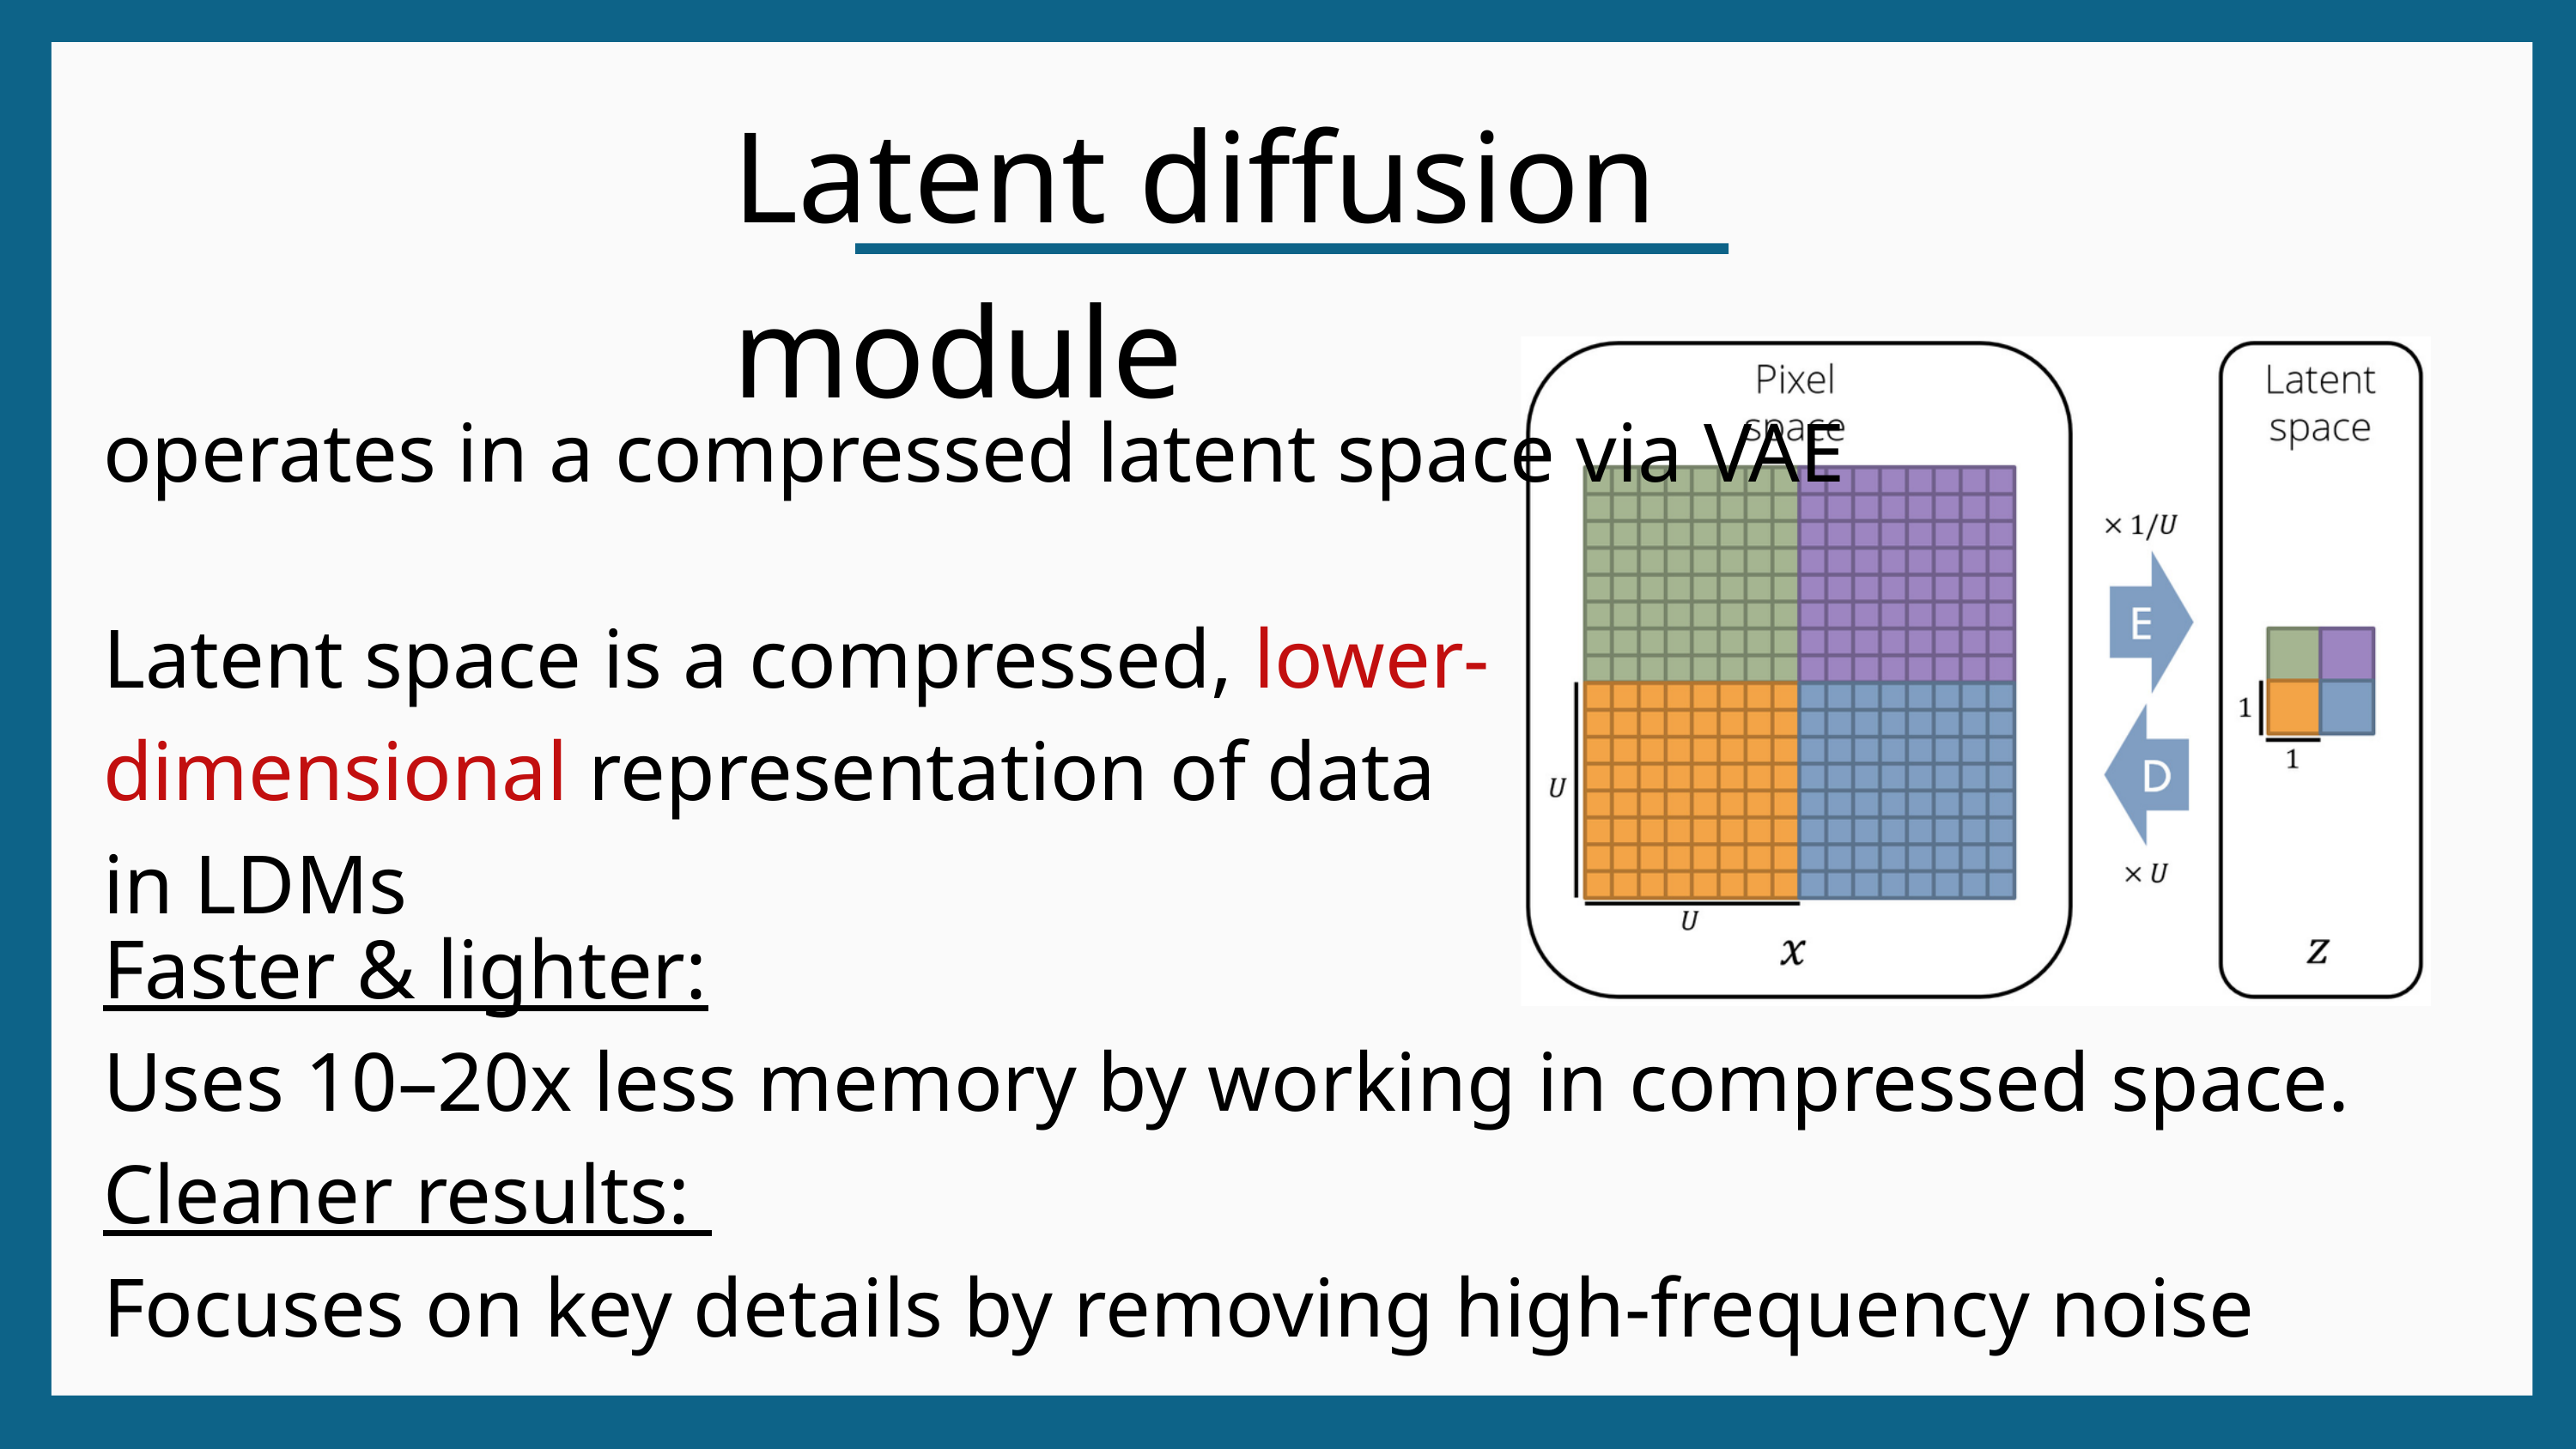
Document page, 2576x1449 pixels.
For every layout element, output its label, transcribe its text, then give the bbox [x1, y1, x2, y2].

text_box Latent diffusion module [732, 72, 1887, 423]
text_box [51, 42, 2533, 1396]
text_box Latent space is a compressed, lower-dimensional representation of data in LDMs [103, 591, 1523, 901]
text_box operates in a compressed latent space via VAE [102, 385, 2473, 499]
text_box [1887, 336, 2432, 385]
text_box [1521, 499, 2432, 901]
text_box Faster & lighter: Uses 10–20x less memory by working in compressed space. Cleaner results: Focuses on key details by removing high-frequency noise [102, 901, 2532, 1353]
